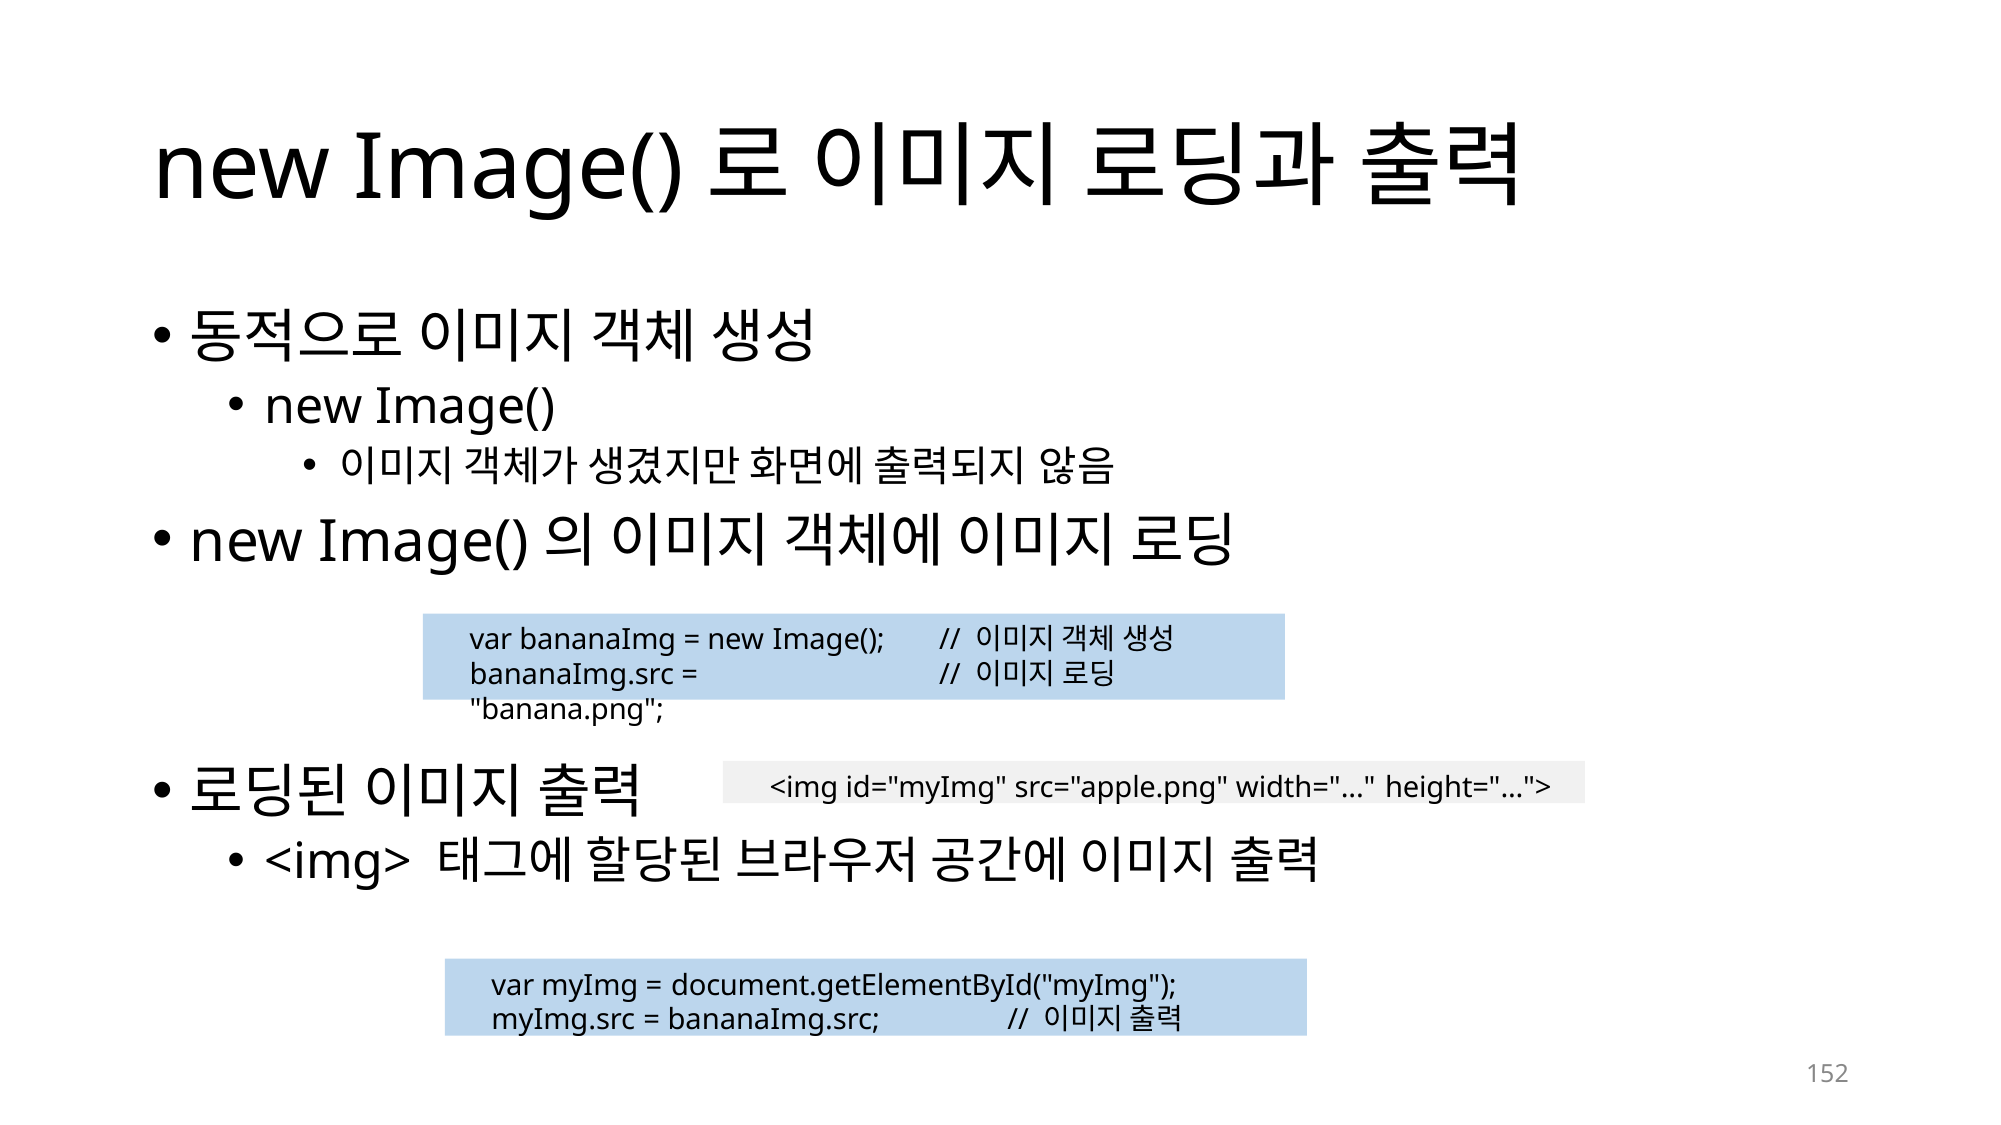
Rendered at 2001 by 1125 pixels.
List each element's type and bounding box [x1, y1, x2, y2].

title [150, 104, 1592, 295]
text_box [225, 826, 1431, 889]
text_box [444, 958, 1307, 1036]
slide_number [1801, 1053, 1853, 1125]
text_box [150, 752, 701, 825]
text_box [722, 760, 1585, 804]
text_box [422, 613, 1285, 726]
text_box [150, 291, 1303, 573]
